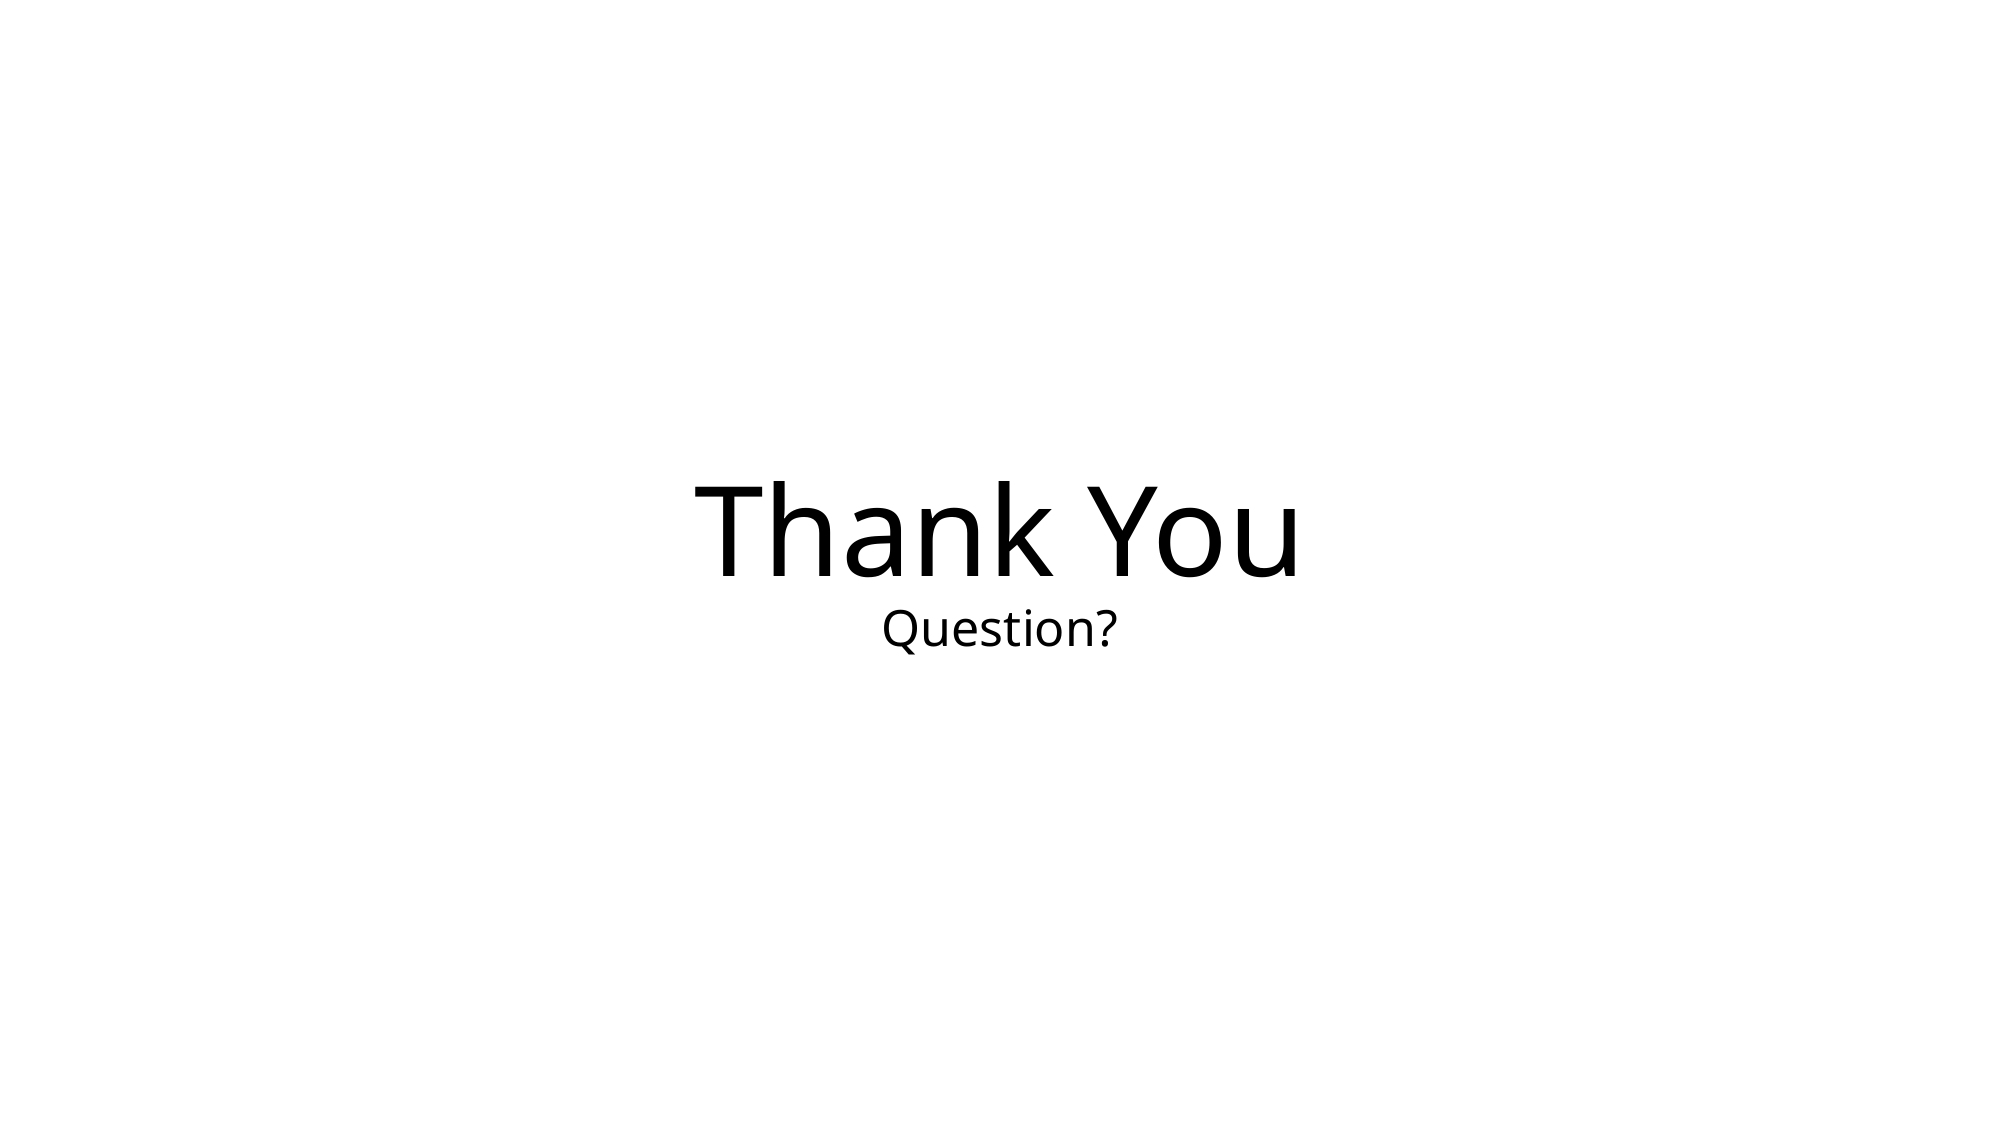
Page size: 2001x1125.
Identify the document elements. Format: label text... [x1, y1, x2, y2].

title Thank You Question? [0, 0, 2000, 1125]
